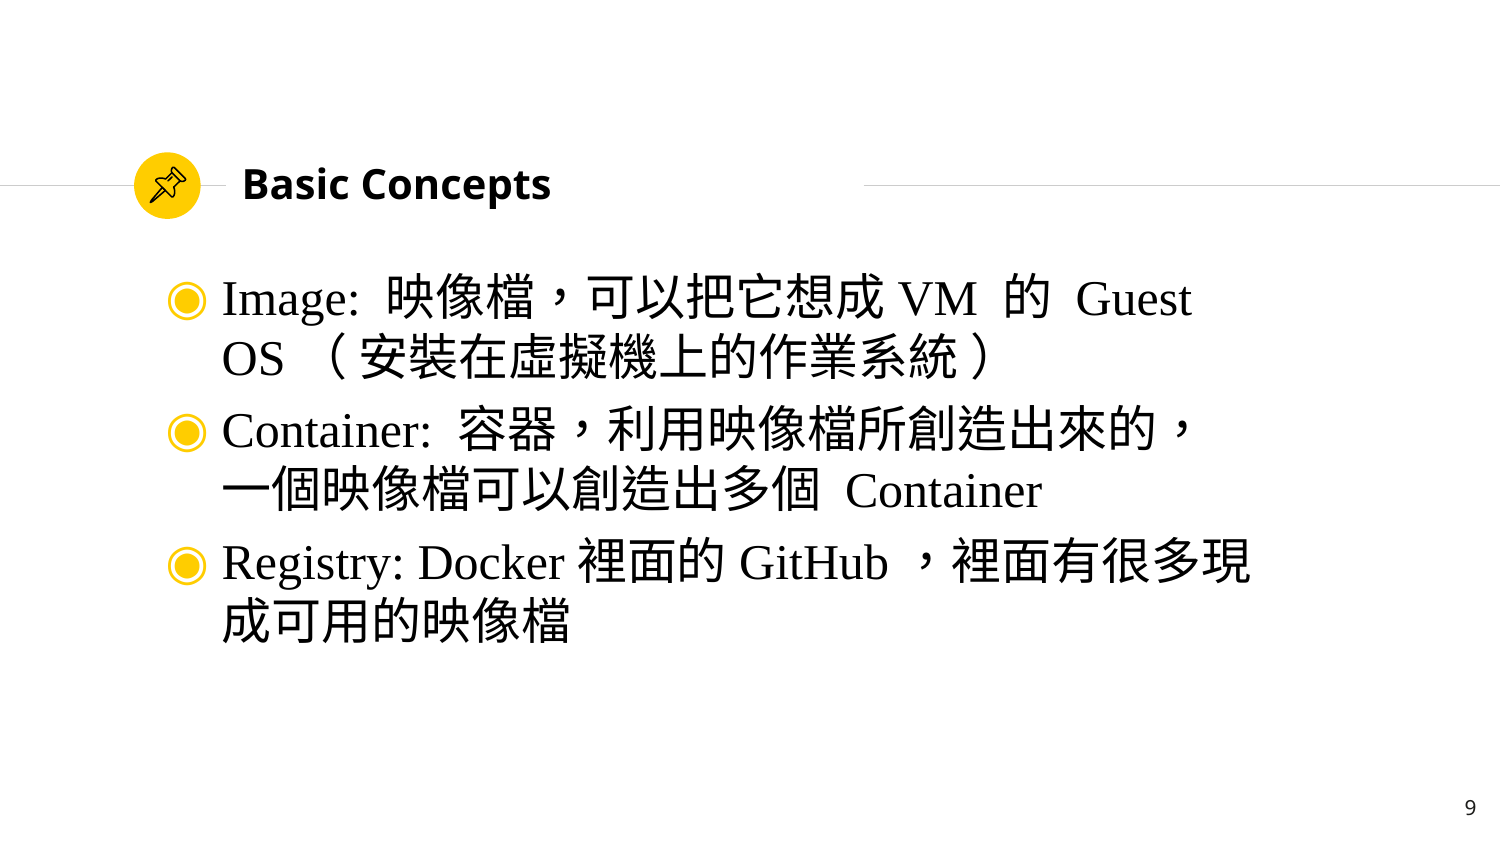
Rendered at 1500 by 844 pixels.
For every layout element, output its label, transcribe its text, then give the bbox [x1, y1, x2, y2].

slide_number 9 [1401, 779, 1492, 844]
title Basic Concepts [226, 146, 863, 219]
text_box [150, 166, 186, 203]
list Image: 映像檔，可以把它想成VM 的 Guest OS（ 安裝在虛擬機上的作業系統 ） Container: 容器，利用映像檔所創造出來的，一個映像檔可以創造出多個 Container Registry: Docker裡面的GitHub，裡面有很多現成可用的映像檔 [150, 249, 1268, 761]
